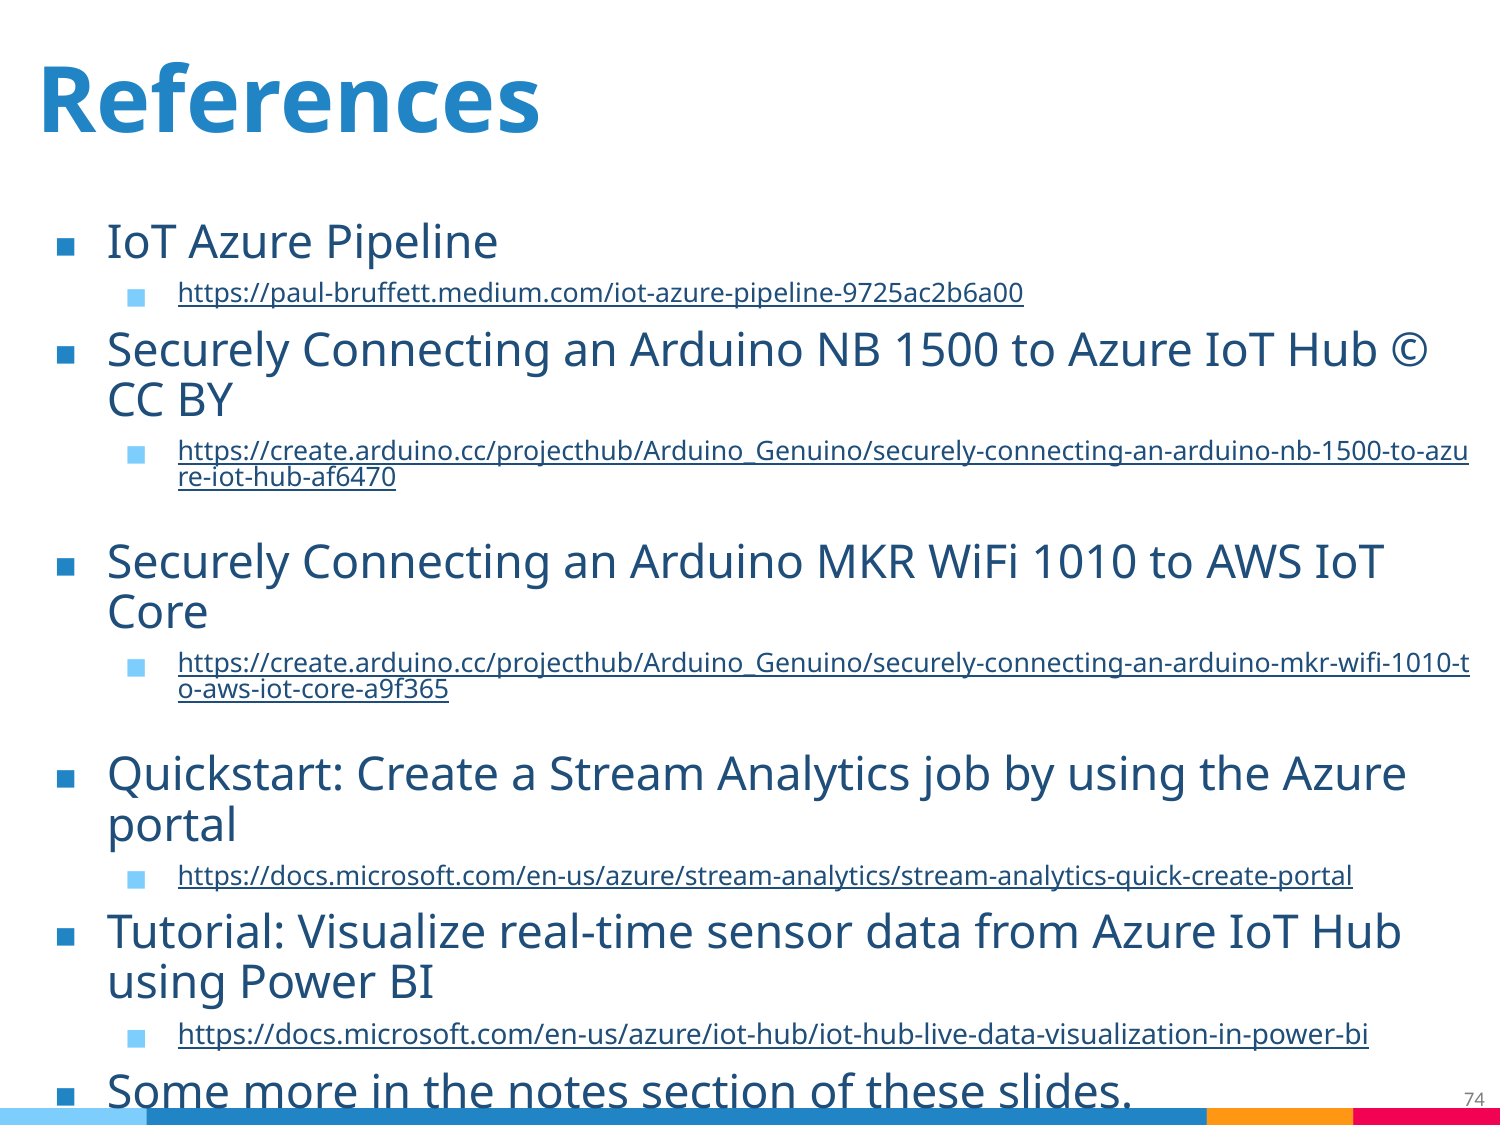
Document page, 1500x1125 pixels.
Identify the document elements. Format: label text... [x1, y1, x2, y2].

list IoT Azure Pipeline https://paul-bruffett.medium.com/iot-azure-pipeline-9725ac2b6a00 Securely Connecting an Arduino NB 1500 to Azure IoT Hub © CC BY https://create.arduino.cc/projecthub/Arduino_Genuino/securely-connecting-an-arduino-nb-1500-to-azure-iot-hub-af6470 Securely Connecting an Arduino MKR WiFi 1010 to AWS IoT Core https://create.arduino.cc/projecthub/Arduino_Genuino/securely-connecting-an-arduino-mkr-wifi-1010-to-aws-iot-core-a9f365 Quickstart: Create a Stream Analytics job by using the Azure portal https://docs.microsoft.com/en-us/azure/stream-analytics/stream-analytics-quick-create-portal Tutorial: Visualize real-time sensor data from Azure IoT Hub using Power BI https://docs.microsoft.com/en-us/azure/iot-hub/iot-hub-live-data-visualization-in-power-bi Some more in the notes section of these slides. [21, 210, 1482, 1086]
title References [21, 18, 1482, 188]
slide_number ‹#› [1421, 1085, 1500, 1111]
